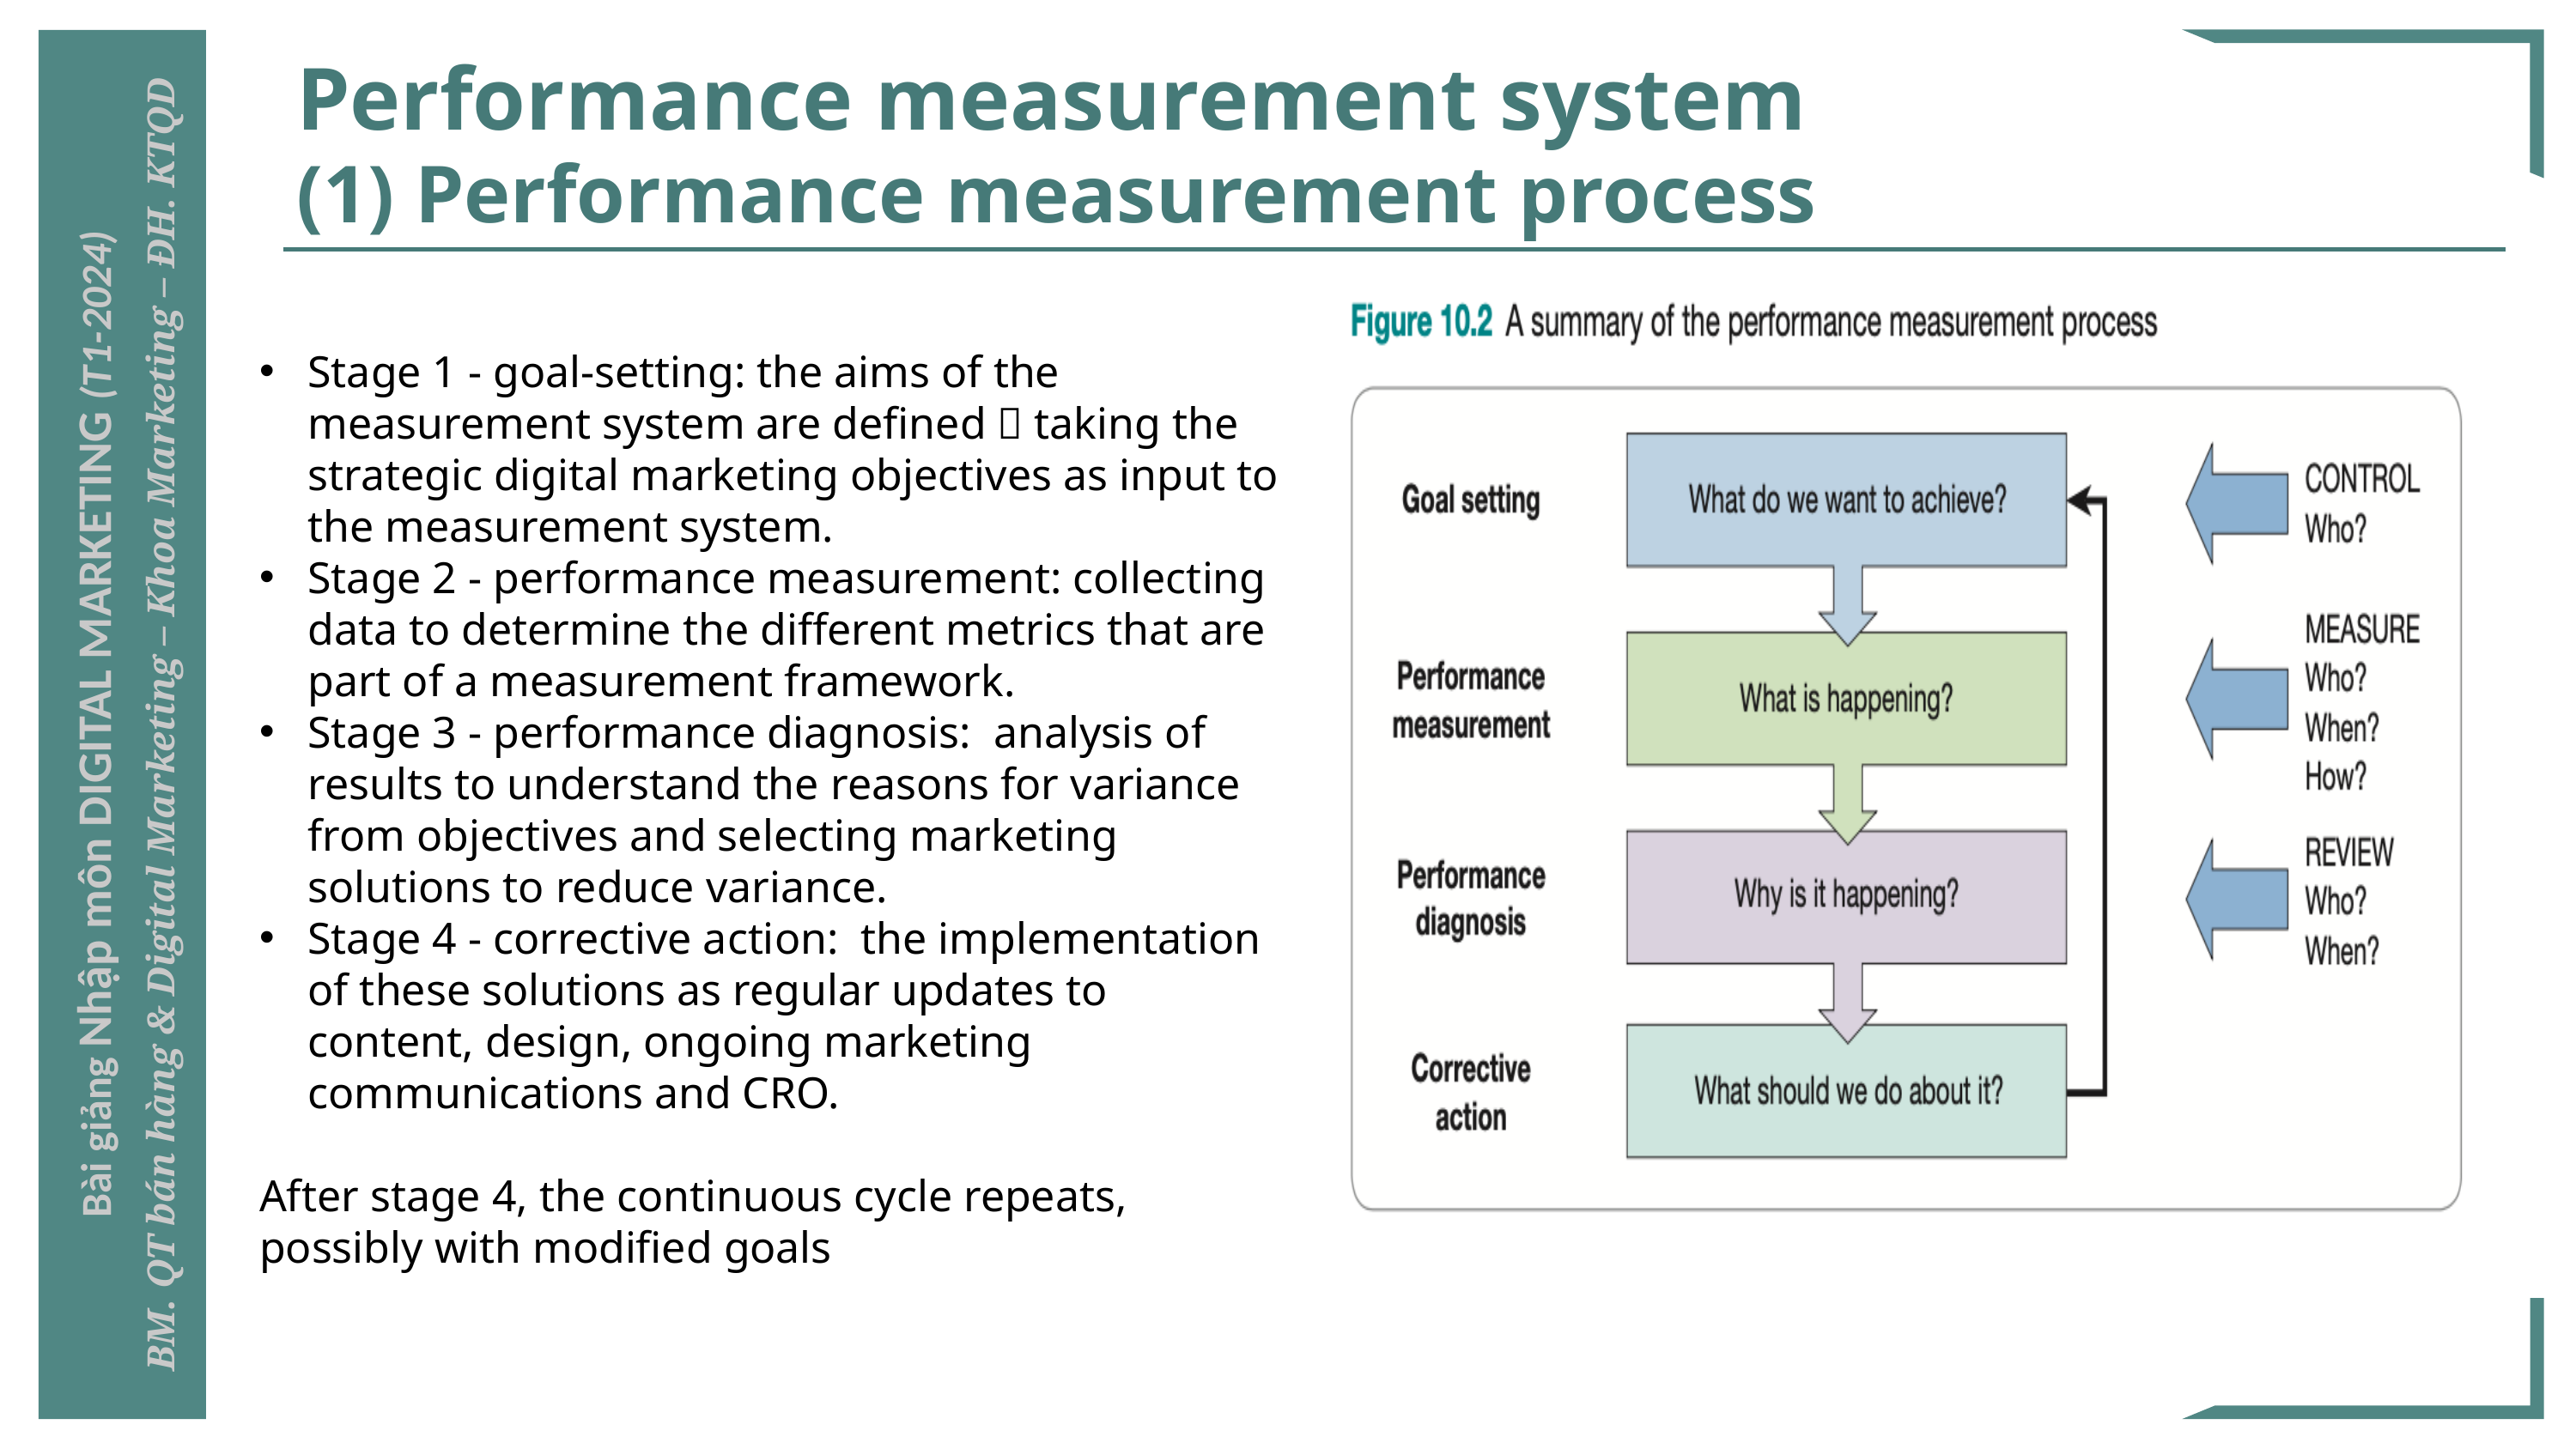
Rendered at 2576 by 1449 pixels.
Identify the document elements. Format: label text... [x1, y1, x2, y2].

text_box Stage 1 - goal-setting: the aims of the measurement system are defined  taking the strategic digital marketing objectives as input to the measurement system. Stage 2 - performance measurement: collecting data to determine the different metrics that are part of a measurement framework. Stage 3 - performance diagnosis: analysis of results to understand the reasons for variance from objectives and selecting marketing solutions to reduce variance. Stage 4 - corrective action: the implementation of these solutions as regular updates to content, design, ongoing marketing communications and CRO. After stage 4, the continuous cycle repeats, possibly with modified goals [246, 337, 1295, 1330]
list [1298, 260, 2544, 1298]
title Performance measurement system (1) Performance measurement process [283, 37, 2506, 261]
